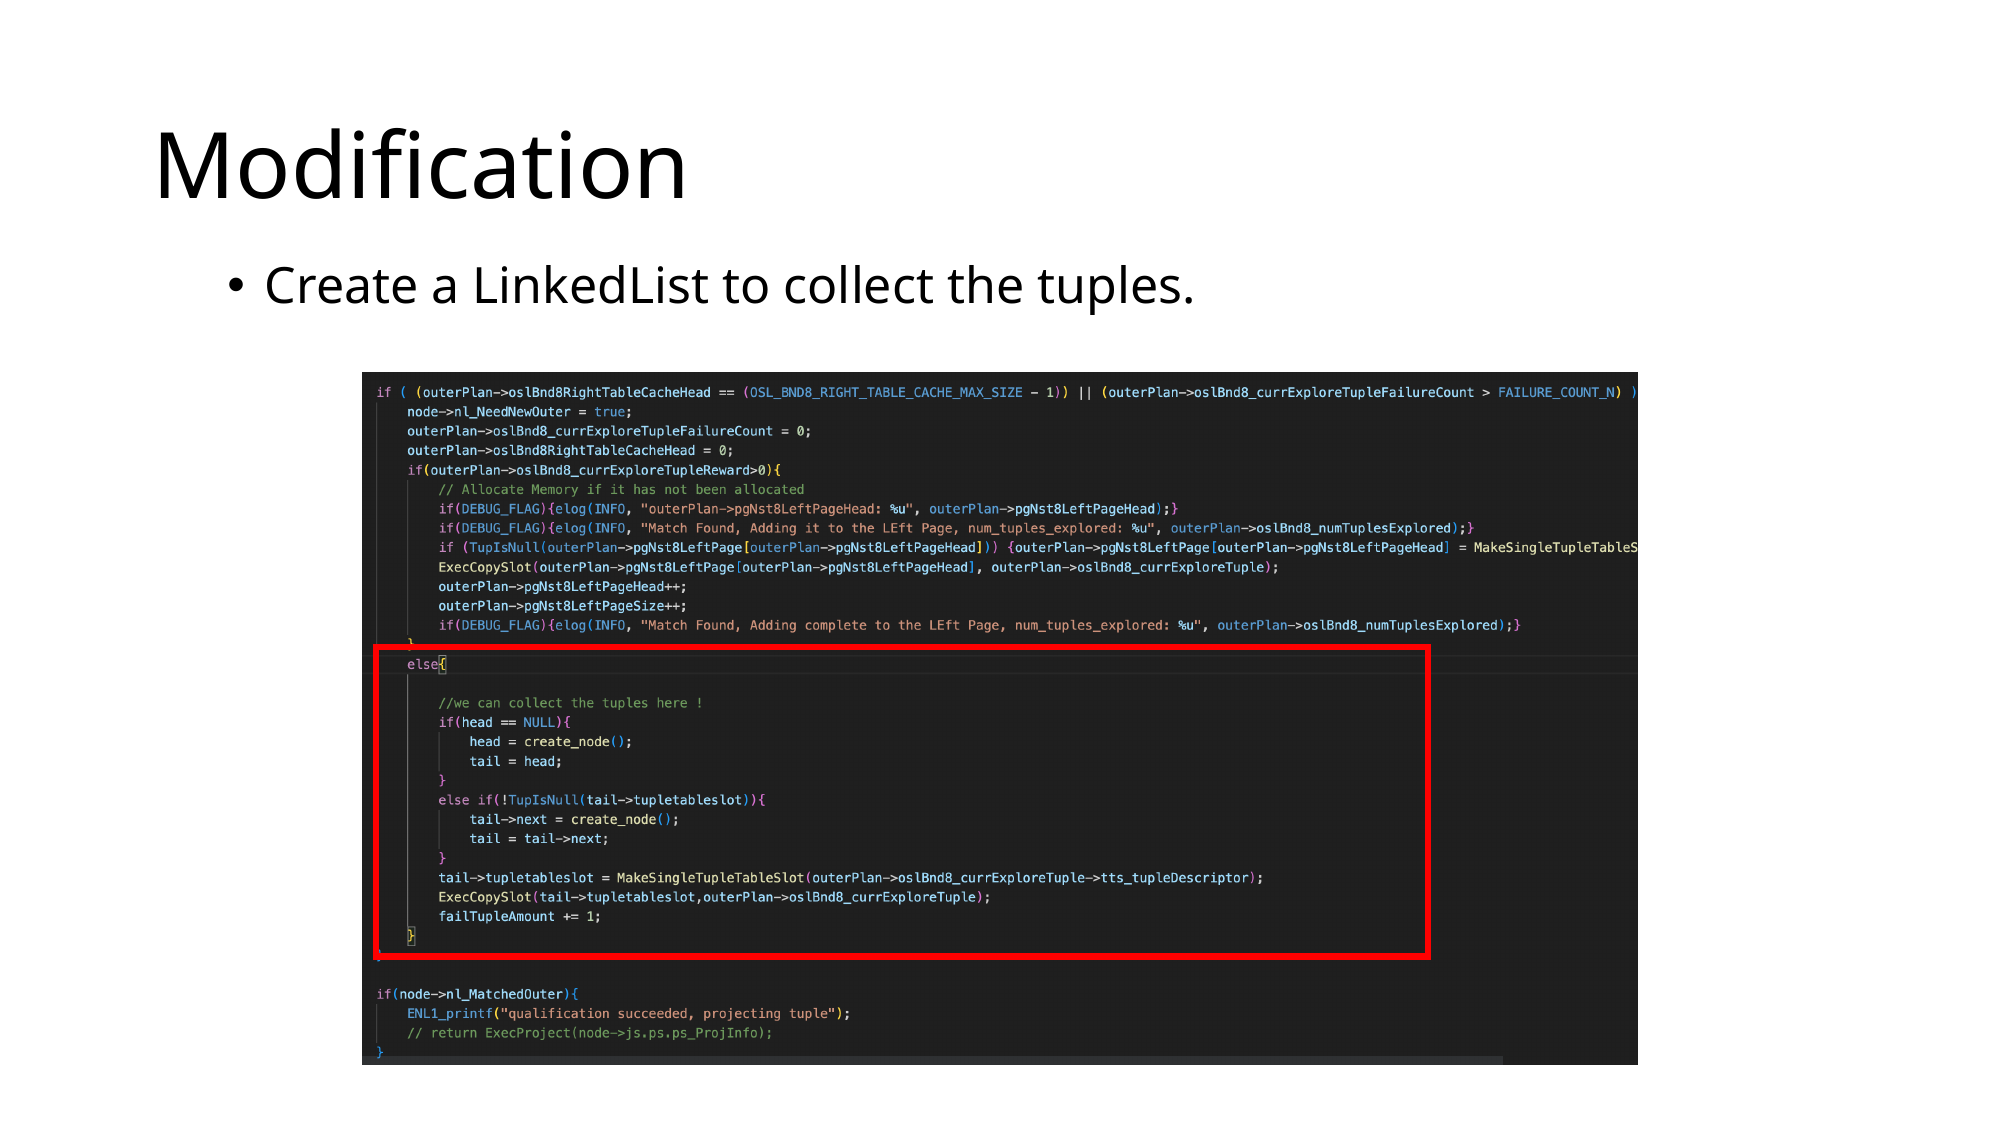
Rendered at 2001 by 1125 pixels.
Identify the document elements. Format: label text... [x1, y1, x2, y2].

list Create a LinkedList to collect the tuples. [137, 252, 1863, 967]
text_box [361, 372, 1638, 1066]
title Modification [137, 59, 1863, 252]
